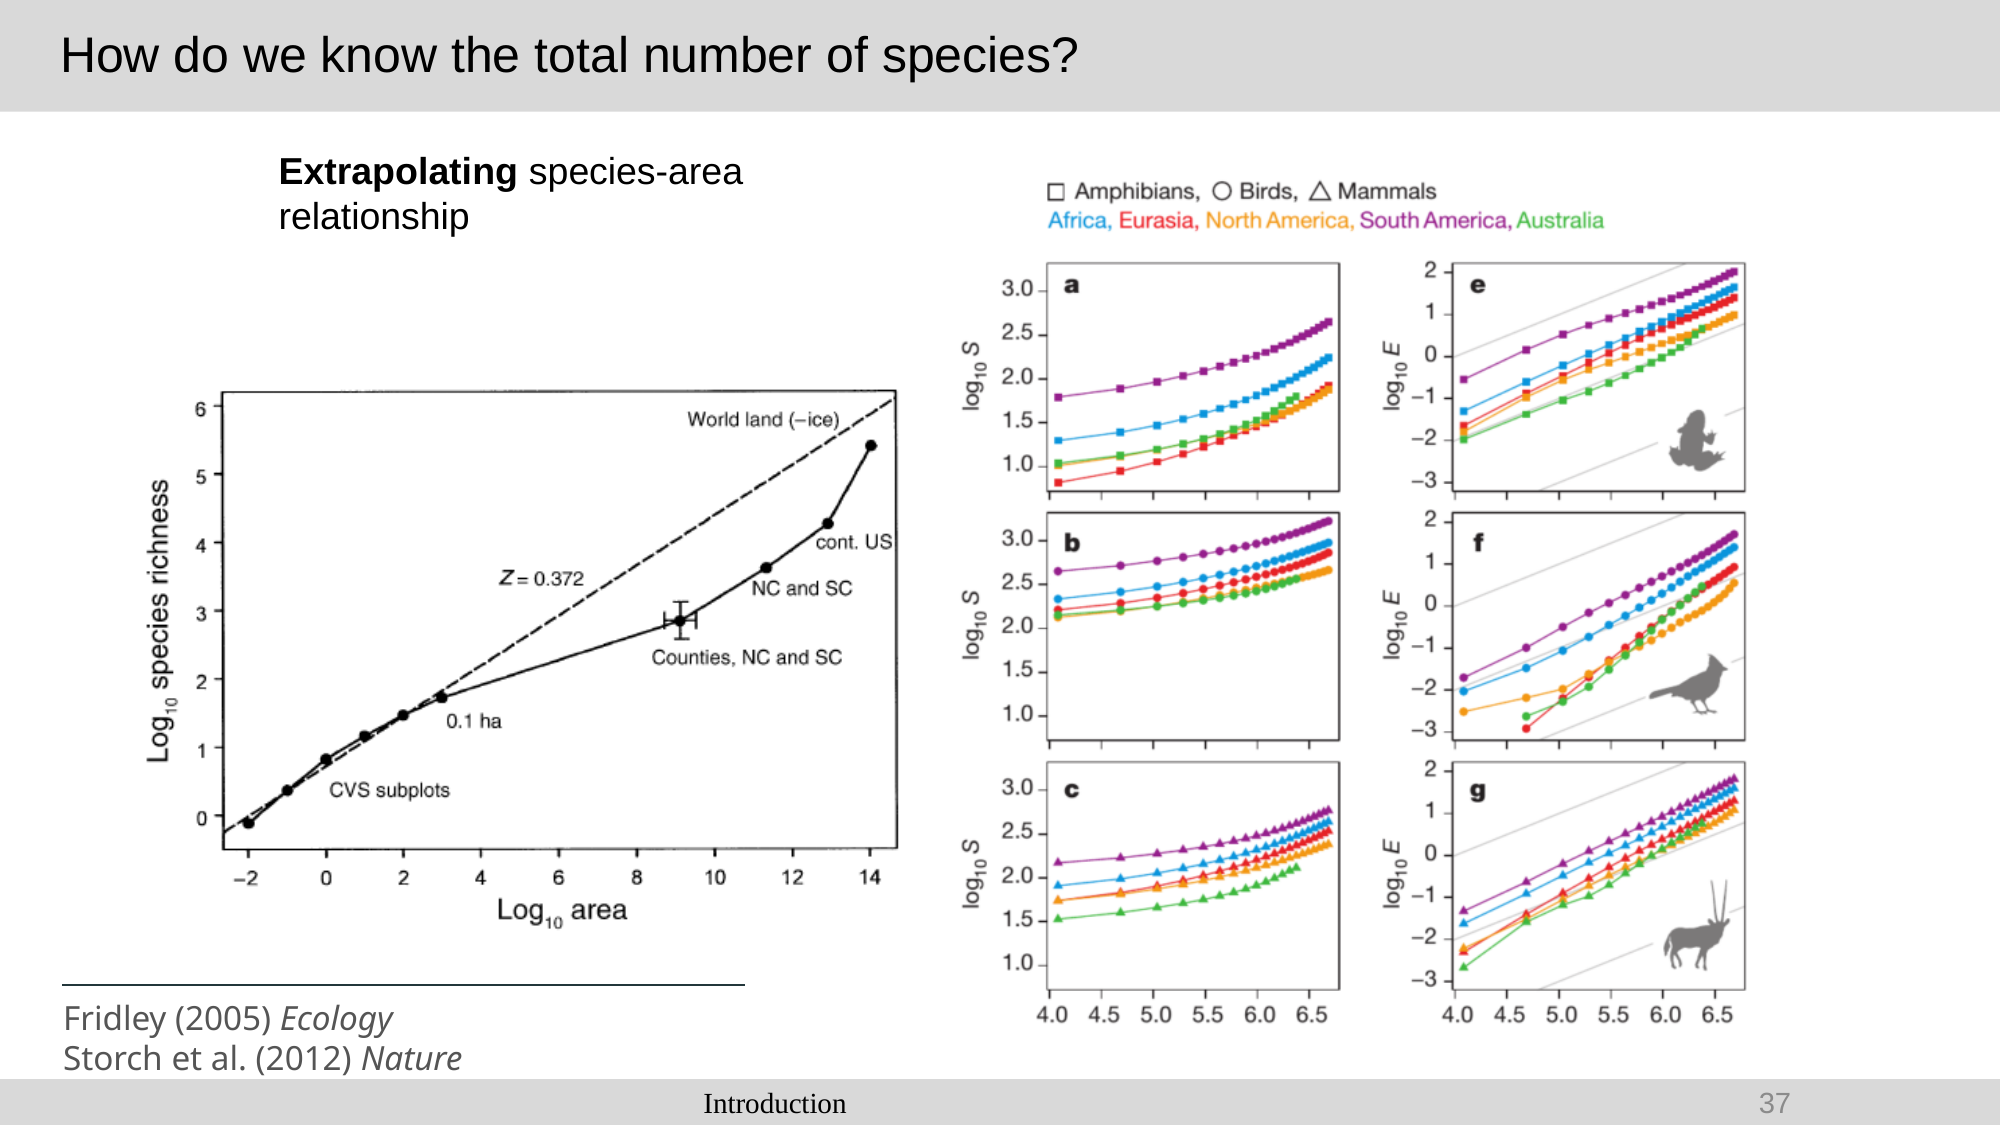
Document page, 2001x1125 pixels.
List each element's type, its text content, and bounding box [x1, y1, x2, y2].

picture [948, 168, 1755, 1034]
slide_number 37 [1550, 1079, 2000, 1125]
footer Introduction [0, 1079, 1550, 1125]
text_box Extrapolating species-area relationship [263, 139, 775, 245]
title How do we know the total number of species? [0, 0, 2000, 112]
text_box Fridley (2005) Ecology Storch et al. (2012) Nature [48, 989, 855, 1085]
picture [125, 379, 914, 943]
